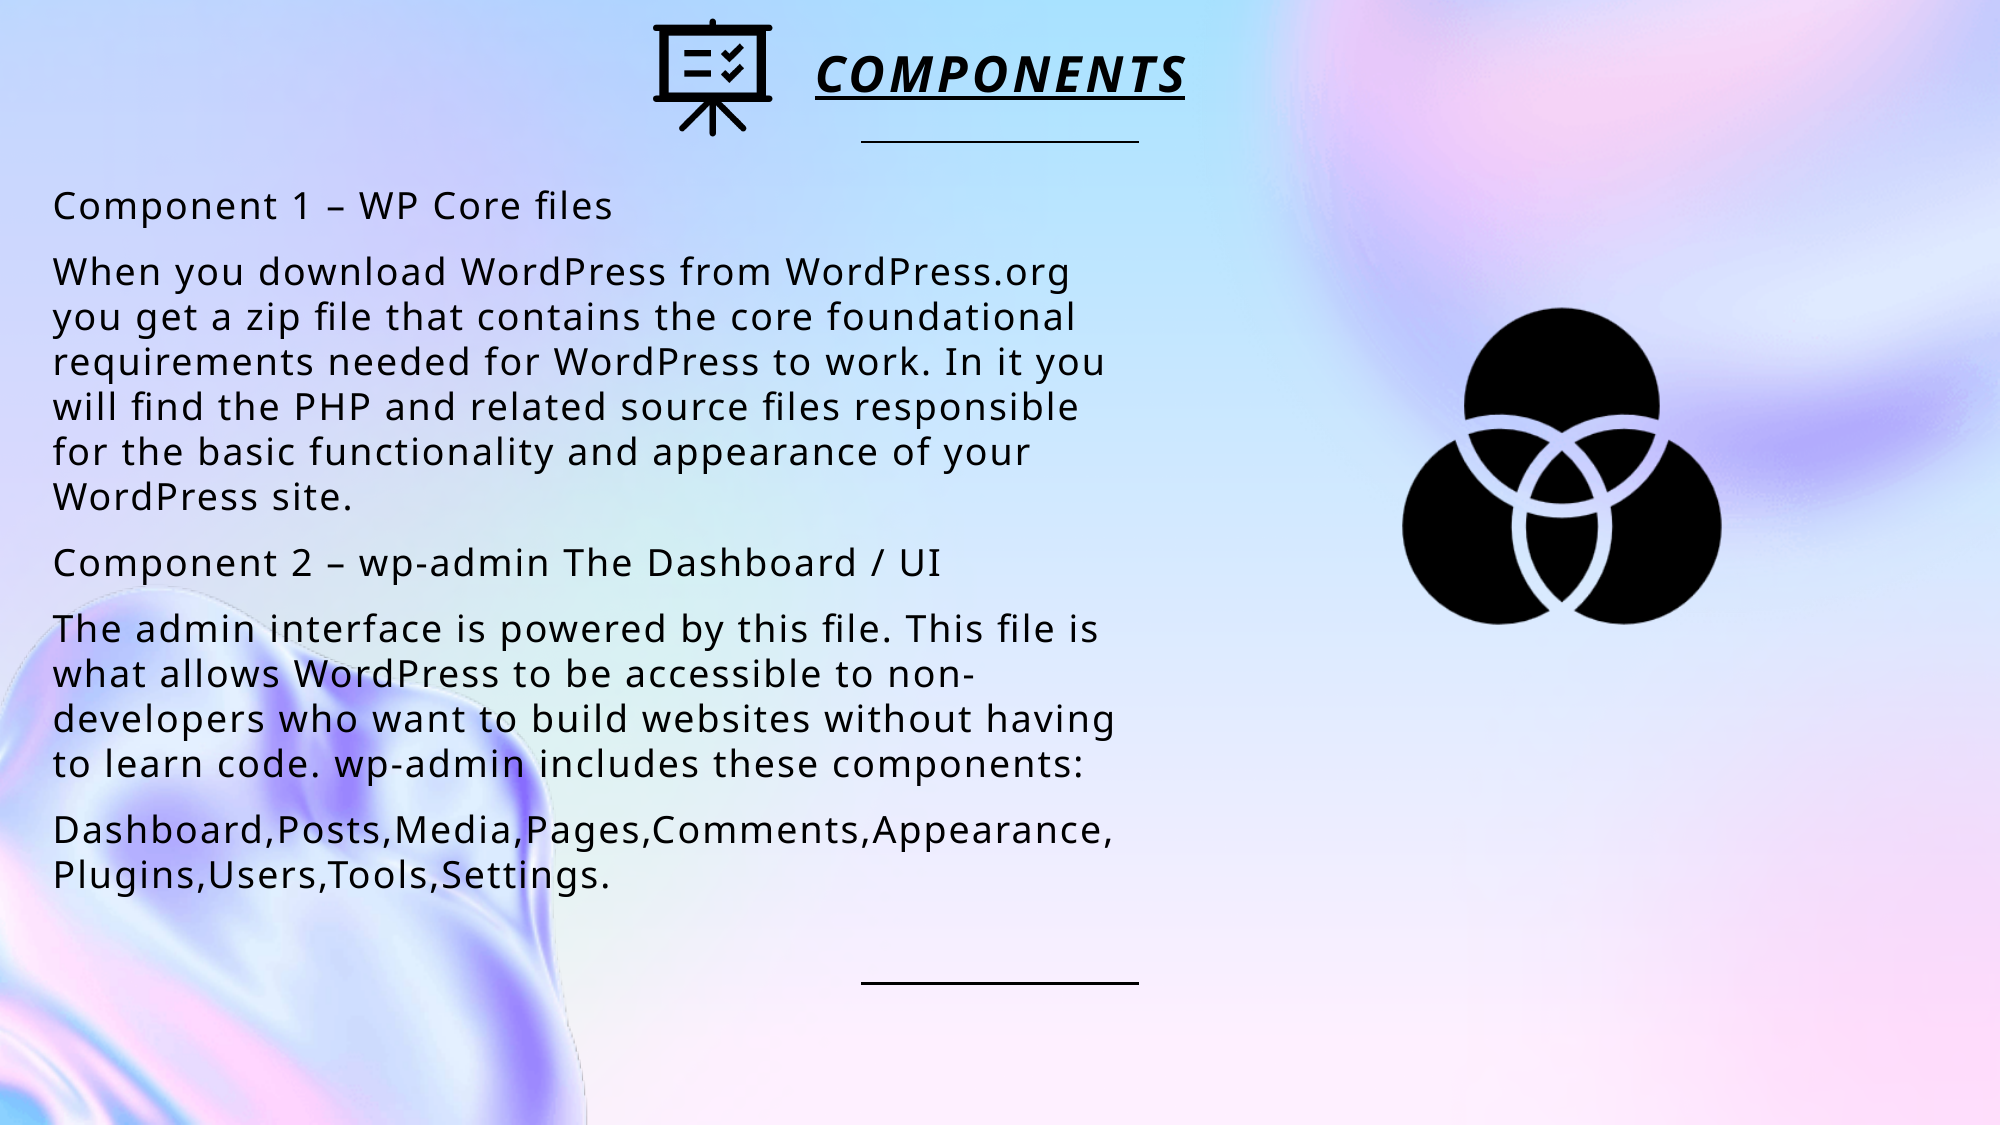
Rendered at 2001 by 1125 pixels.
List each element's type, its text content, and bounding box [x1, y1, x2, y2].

picture [0, 0, 2000, 1125]
list Component 1 – WP Core files When you download WordPress from WordPress.org you get a zip file that contains the core foundational requirements needed for WordPress to work. In it you will find the PHP and related source files responsible for the basic functionality and appearance of your WordPress site. Component 2 – wp-admin The Dashboard / UI The admin interface is powered by this file. This file is what allows WordPress to be accessible to non-developers who want to build websites without having to learn code. wp-admin includes these components: Dashboard,Posts,Media,Pages,Comments,Appearance,Plugins,Users,Tools,Settings. [37, 174, 1150, 875]
footer COMPONENTS [788, 1, 1338, 143]
